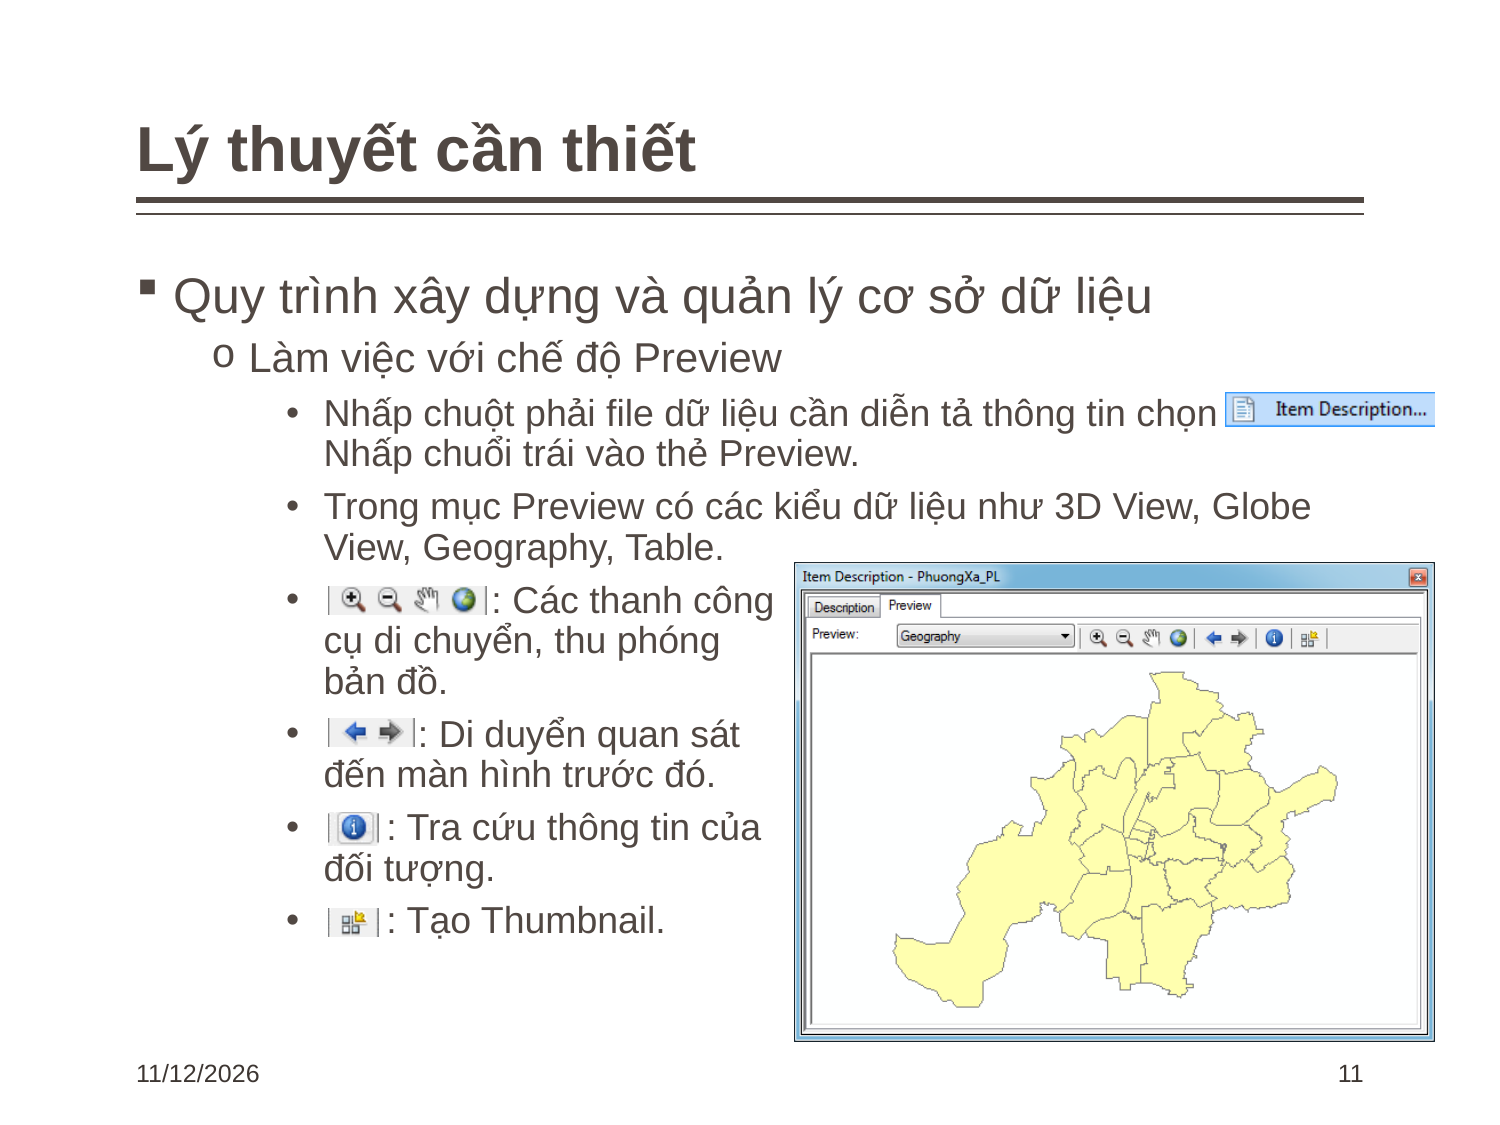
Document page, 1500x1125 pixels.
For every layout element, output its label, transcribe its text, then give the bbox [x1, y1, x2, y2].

picture [328, 586, 487, 615]
picture [328, 812, 379, 846]
title Lý thuyết cần thiết [135, 12, 1364, 193]
picture [328, 907, 379, 937]
list Quy trình xây dựng và quản lý cơ sở dữ liệu Làm việc với chế độ Preview Nhấp chuột phải file dữ liệu cần diễn tả thông tin chọn Nhấp chuổi trái vào thẻ Preview. Trong mục Preview có các kiểu dữ liệu như 3D View, Globe View, Geography, Table. : Các thanh công cụ di chuyển, thu phóng bản đồ. : Di duyển quan sát đến màn hình trước đó. : Tra cứu thông tin của đối tượng. : Tạo Thumbnail. [135, 262, 1364, 1043]
slide_number 11 [1138, 1051, 1364, 1103]
picture [794, 562, 1435, 1042]
picture [328, 718, 415, 747]
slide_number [135, 1042, 362, 1103]
picture [1225, 392, 1435, 427]
